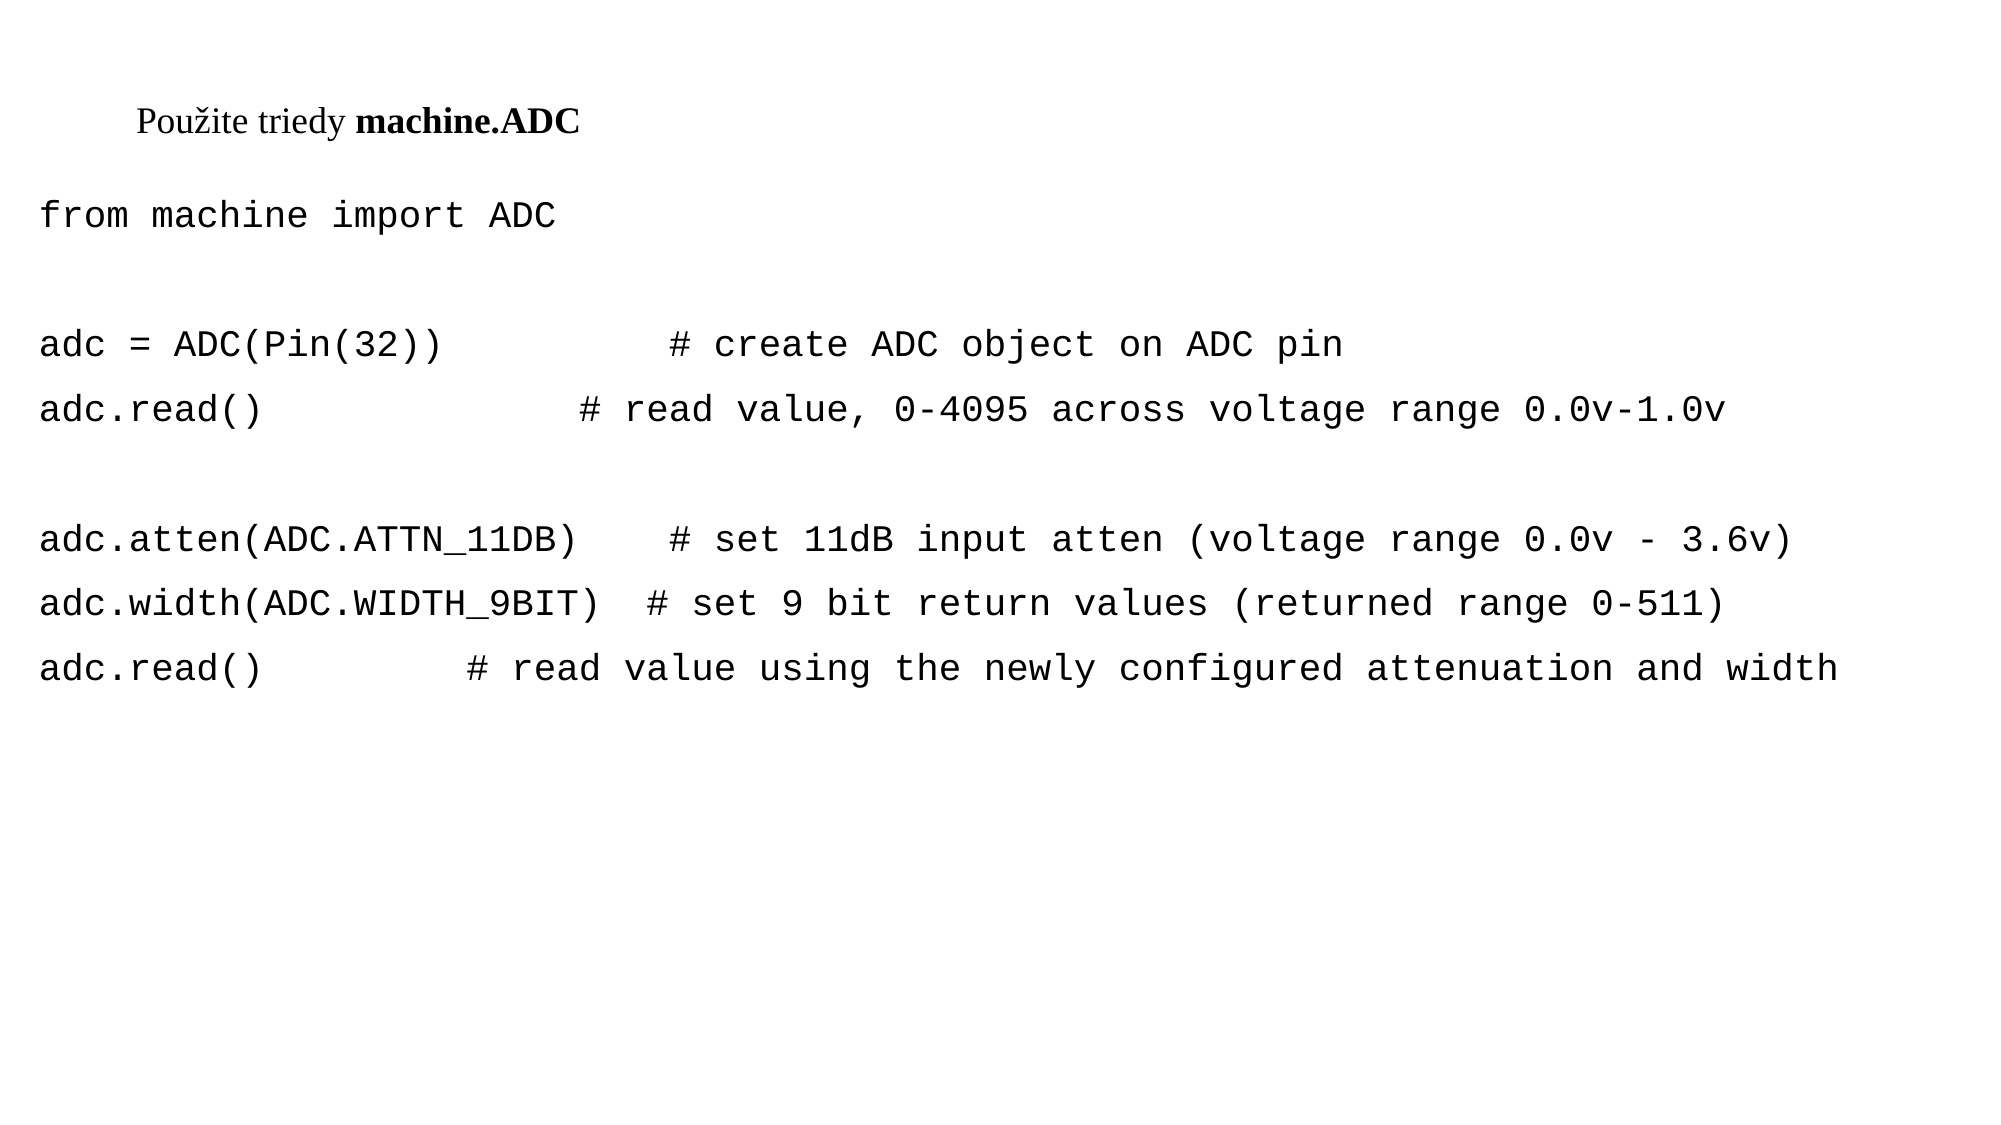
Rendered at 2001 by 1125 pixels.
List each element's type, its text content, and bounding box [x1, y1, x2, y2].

text_box from machine import ADC adc = ADC(Pin(32)) # create ADC object on ADC pin adc.read() # read value, 0-4095 across voltage range 0.0v-1.0v adc.atten(ADC.ATTN_11DB) # set 11dB input atten (voltage range 0.0v - 3.6v) adc.width(ADC.WIDTH_9BIT) # set 9 bit return values (returned range 0-511) adc.read() # read value using the newly configured attenuation and width [24, 179, 1858, 696]
text_box Použite triedy machine.ADC [121, 88, 1122, 149]
